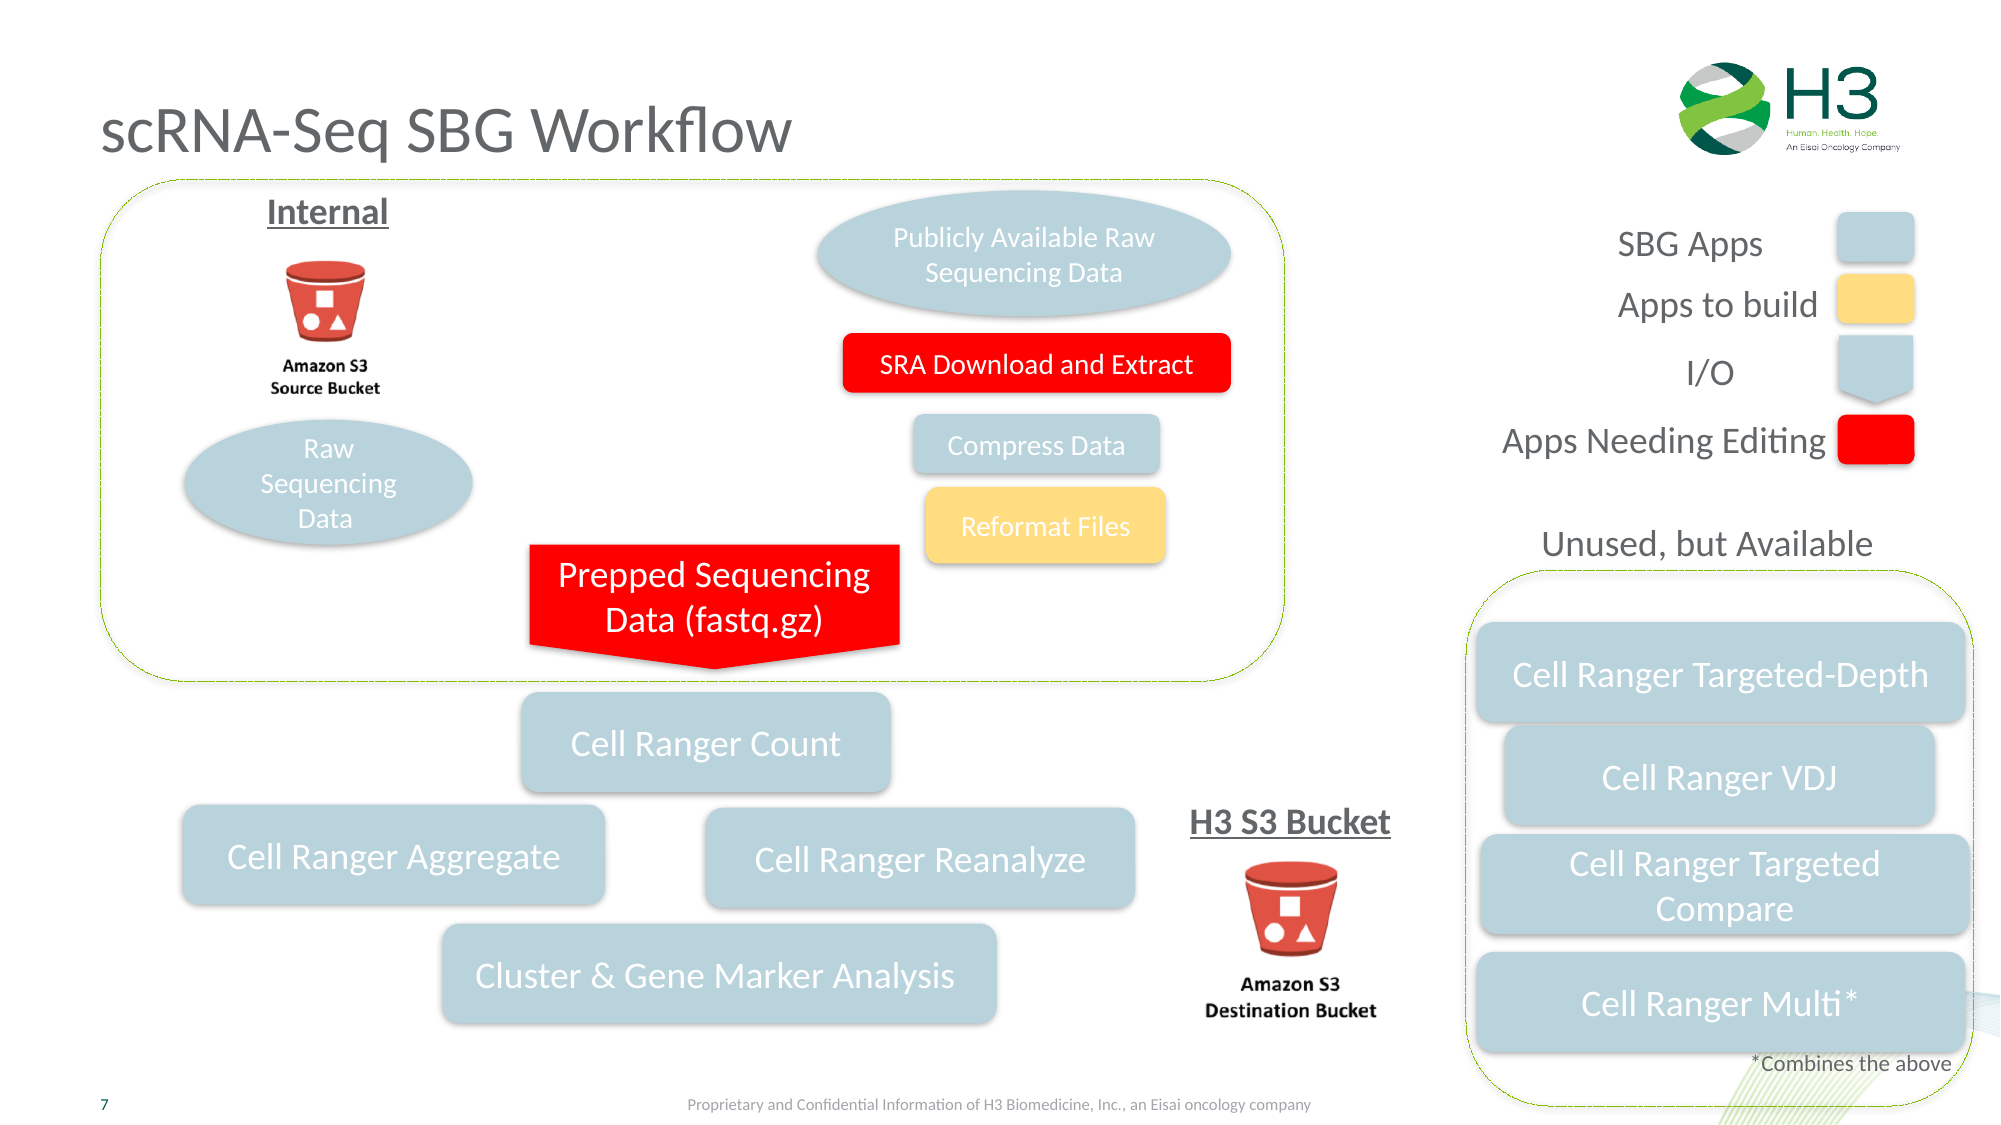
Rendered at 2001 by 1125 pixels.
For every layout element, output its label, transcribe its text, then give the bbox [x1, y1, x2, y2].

text_box Internal [252, 179, 473, 240]
text_box SRA Download and Extract [842, 332, 1232, 394]
footer Proprietary and Confidential Information of H3 Biomedicine, Inc., an Eisai oncology company [635, 1083, 1365, 1125]
text_box Compress Data [912, 413, 1161, 474]
picture [1681, 62, 1900, 155]
picture [1700, 977, 2000, 1125]
text_box SBG Apps [1603, 211, 1844, 271]
text_box [1838, 334, 1914, 404]
text_box Cell Ranger Targeted Compare [1480, 833, 1971, 935]
text_box [99, 178, 1286, 682]
text_box *Combines the above [1735, 1040, 1992, 1083]
text_box Cell Ranger VDJ [1504, 724, 1936, 827]
text_box Reformat Files [925, 486, 1167, 565]
text_box [1836, 413, 1916, 466]
text_box I/O [1671, 340, 1769, 401]
text_box Raw Sequencing Data [184, 418, 474, 546]
text_box Prepped Sequencing Data (fastq.gz) [528, 543, 901, 671]
text_box Apps Needing Editing [1487, 409, 1910, 469]
text_box [1836, 273, 1916, 325]
text_box Cell Ranger Multi* [1476, 951, 1967, 1053]
text_box H3 S3 Bucket [1174, 789, 1415, 850]
picture [1163, 831, 1406, 1037]
text_box Cell Ranger Reanalyze [705, 806, 1137, 909]
text_box Unused, but Available [1526, 511, 1976, 572]
title scRNA-Seq SBG Workflow [100, 0, 1681, 174]
picture [251, 243, 412, 407]
text_box Cell Ranger Count [521, 691, 892, 793]
text_box [1836, 211, 1916, 263]
slide_number 7 [100, 1083, 202, 1125]
text_box Cell Ranger Aggregate [182, 803, 606, 906]
text_box [1465, 572, 1975, 1107]
text_box Cluster & Gene Marker Analysis [442, 922, 998, 1025]
text_box Apps to build [1603, 272, 1844, 333]
text_box Publicly Available Raw Sequencing Data [817, 189, 1232, 318]
